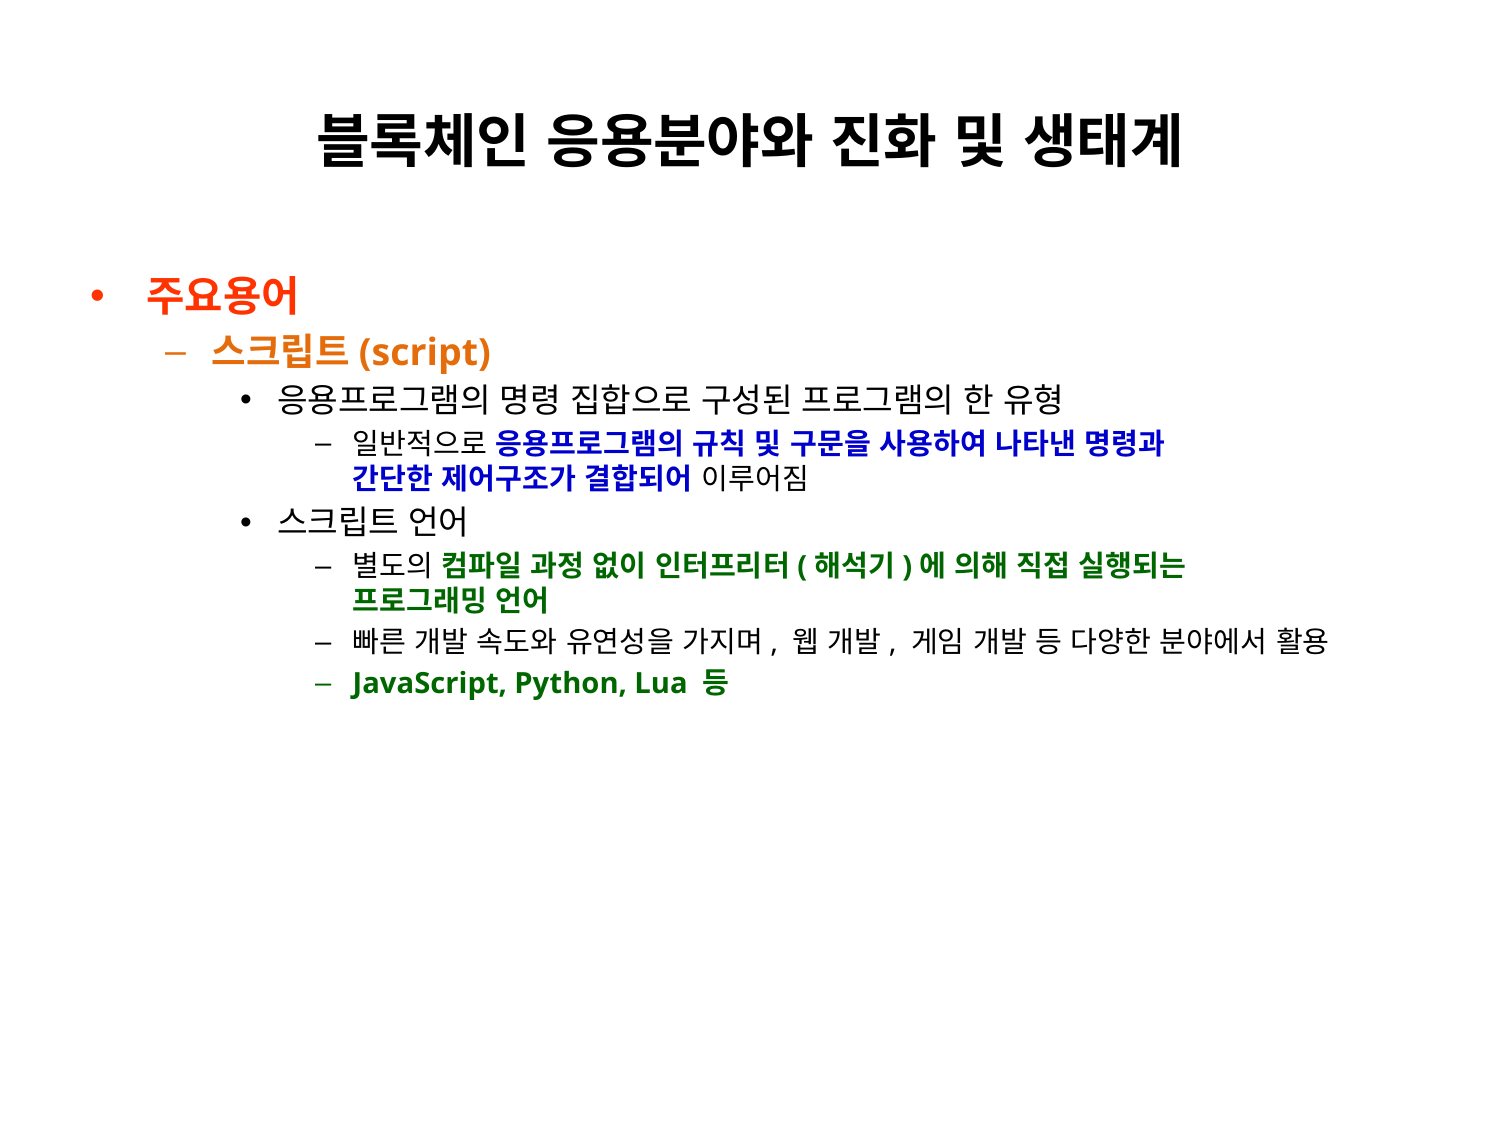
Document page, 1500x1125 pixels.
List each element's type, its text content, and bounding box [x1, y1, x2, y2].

list 주요용어 스크립트(script) 응용프로그램의 명령 집합으로 구성된 프로그램의 한 유형 일반적으로 응용프로그램의 규칙 및 구문을 사용하여 나타낸 명령과 간단한 제어구조가 결합되어 이루어짐 스크립트 언어 별도의 컴파일 과정 없이 인터프리터(해석기)에 의해 직접 실행되는 프로그래밍 언어 빠른 개발 속도와 유연성을 가지며, 웹 개발, 게임 개발 등 다양한 분야에서 활용 JavaScript, Python, Lua 등 [75, 262, 1425, 1005]
title 블록체인 응용분야와 진화 및 생태계 [75, 45, 1425, 233]
